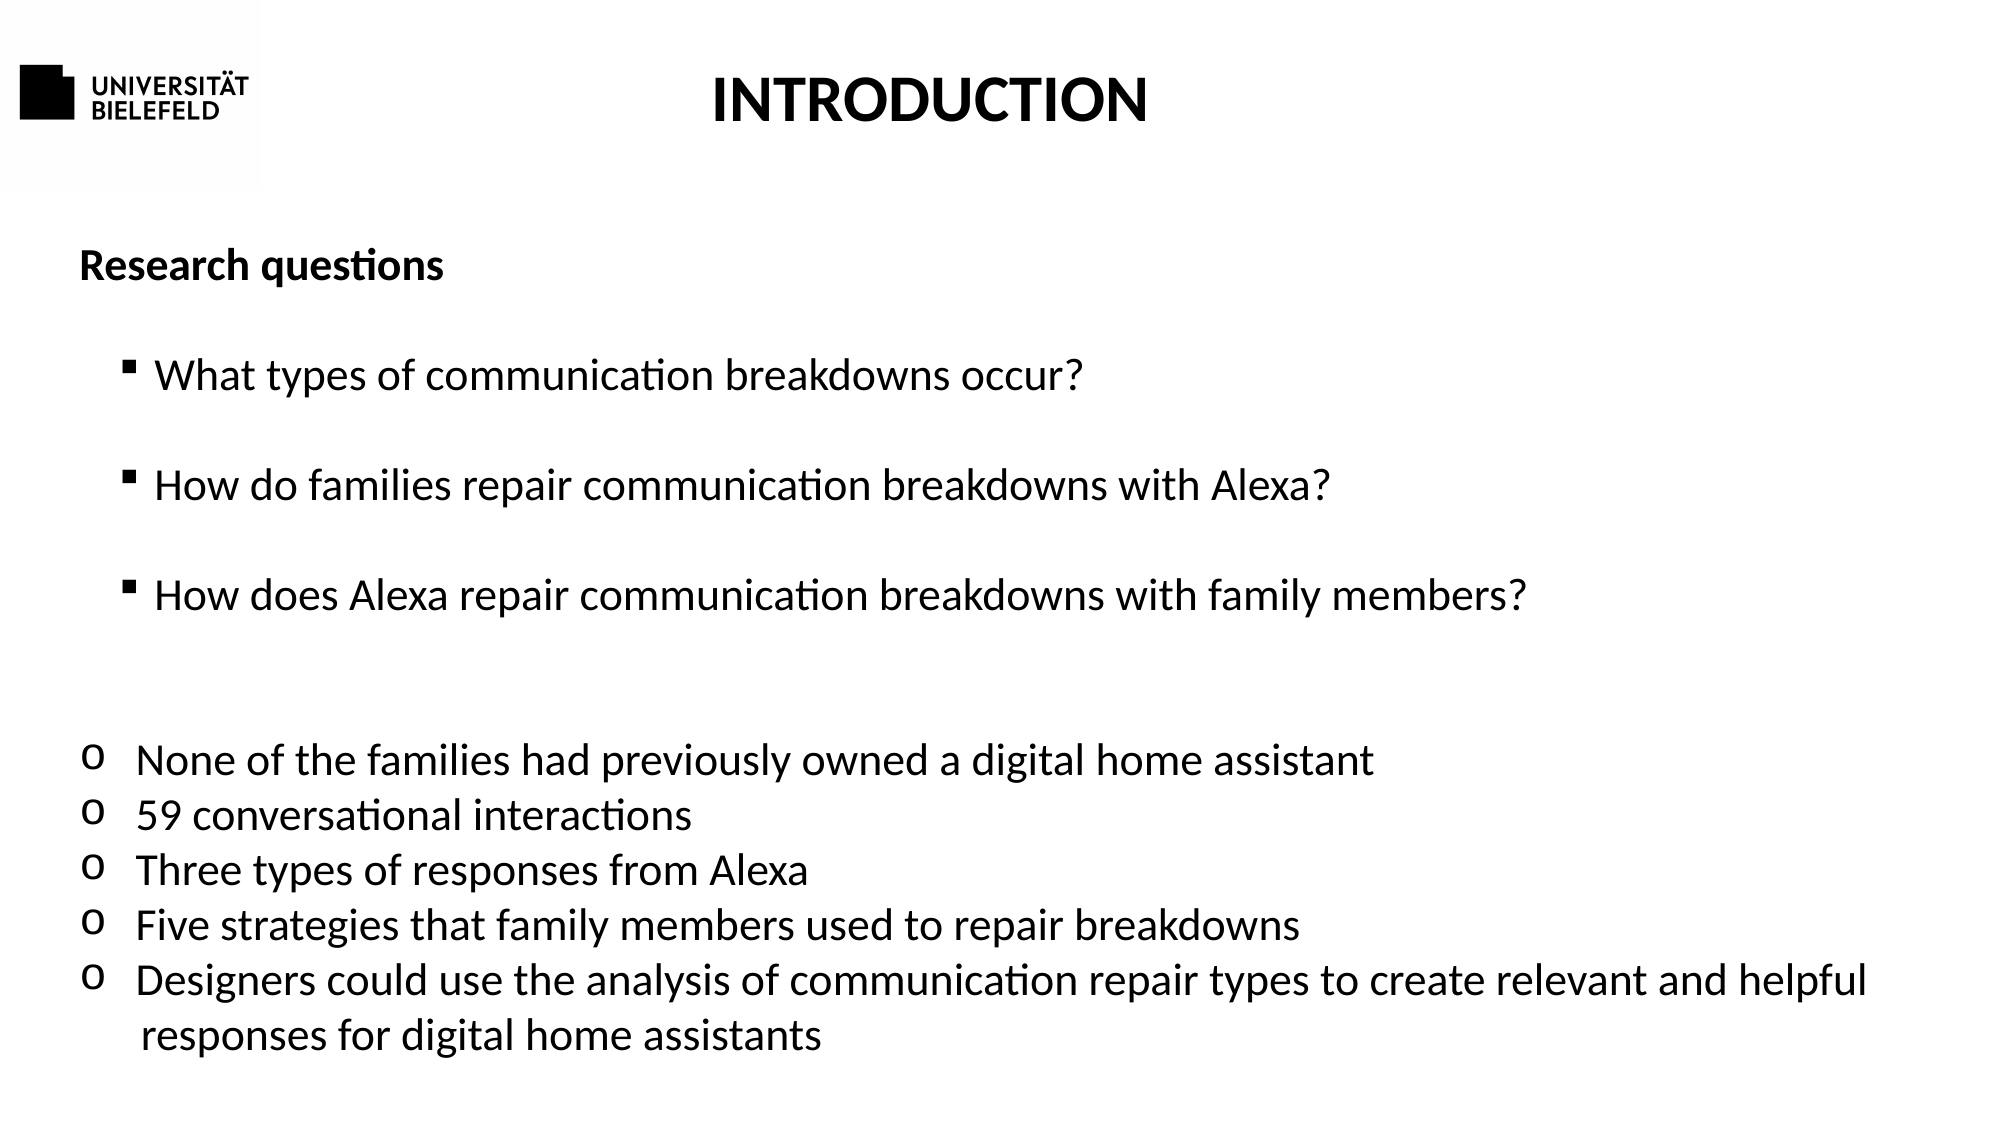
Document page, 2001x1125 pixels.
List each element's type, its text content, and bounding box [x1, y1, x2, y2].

text_box Research questions What types of communication breakdowns occur? How do families repair communication breakdowns with Alexa? How does Alexa repair communication breakdowns with family members? None of the families had previously owned a digital home assistant 59 conversational interactions Three types of responses from Alexa Five strategies that family members used to repair breakdowns Designers could use the analysis of communication repair types to create relevant and helpful responses for digital home assistants [64, 172, 1950, 1113]
text_box INTRODUCTION [697, 47, 1166, 142]
picture [0, 0, 261, 191]
